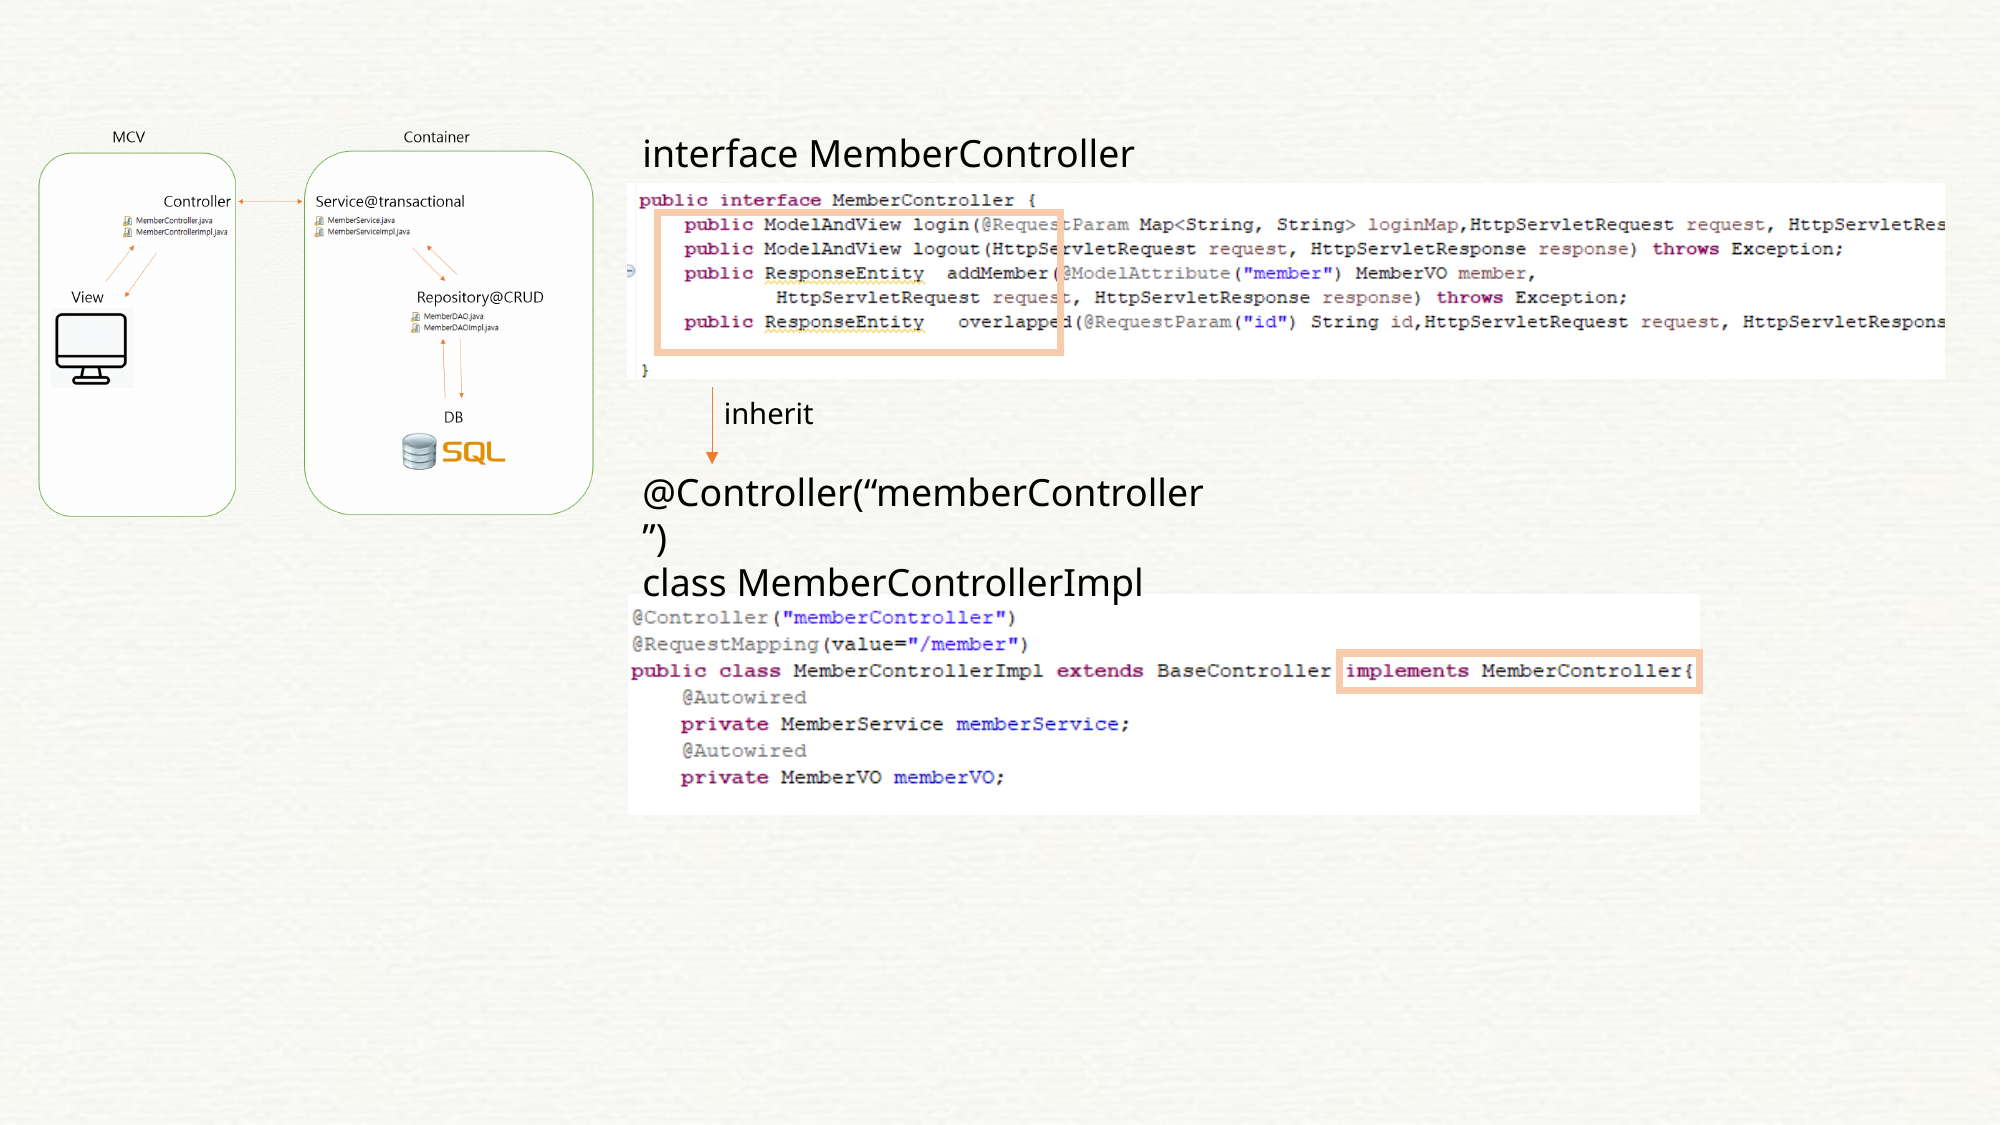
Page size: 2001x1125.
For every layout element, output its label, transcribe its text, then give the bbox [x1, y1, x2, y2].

text_box interface MemberController [627, 122, 1177, 183]
picture [0, 0, 2000, 1125]
text_box @Controller(“memberController”) class MemberControllerImpl [627, 461, 1233, 594]
text_box inherit [713, 388, 903, 438]
